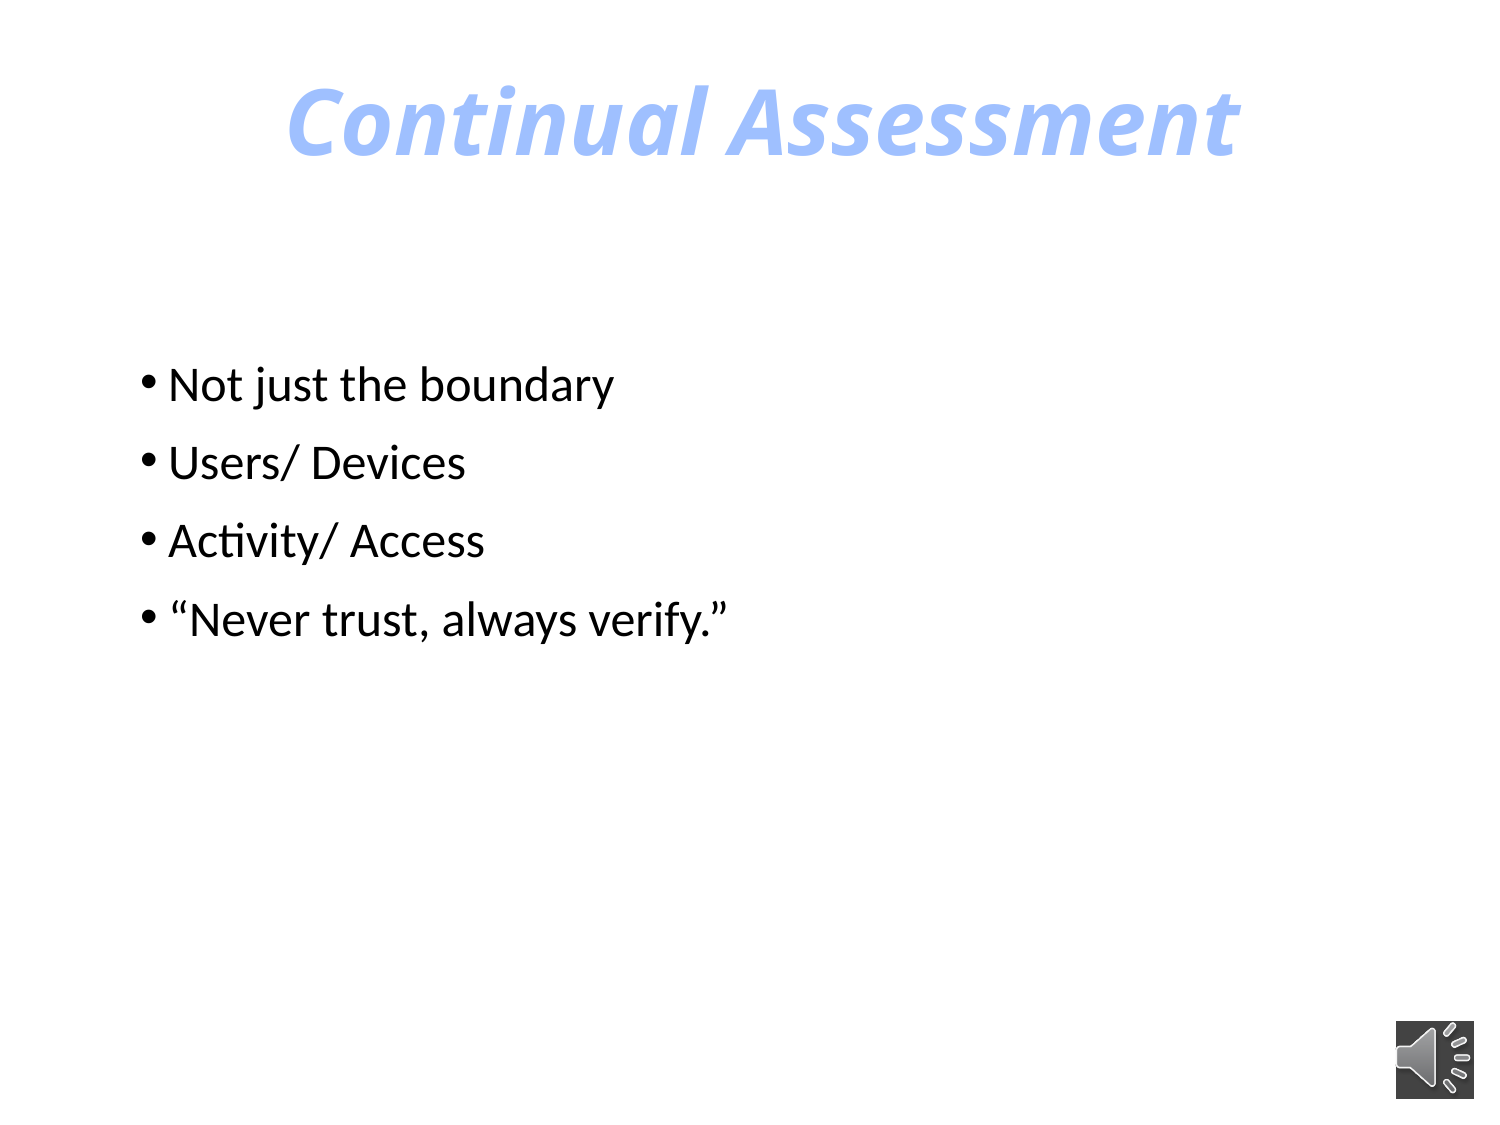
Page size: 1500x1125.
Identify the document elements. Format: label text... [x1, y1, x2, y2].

title Continual Assessment [125, 37, 1400, 201]
picture [1394, 1019, 1476, 1101]
text_box Not just the boundary Users/ Devices Activity/ Access “Never trust, always verify.” [125, 337, 1375, 825]
